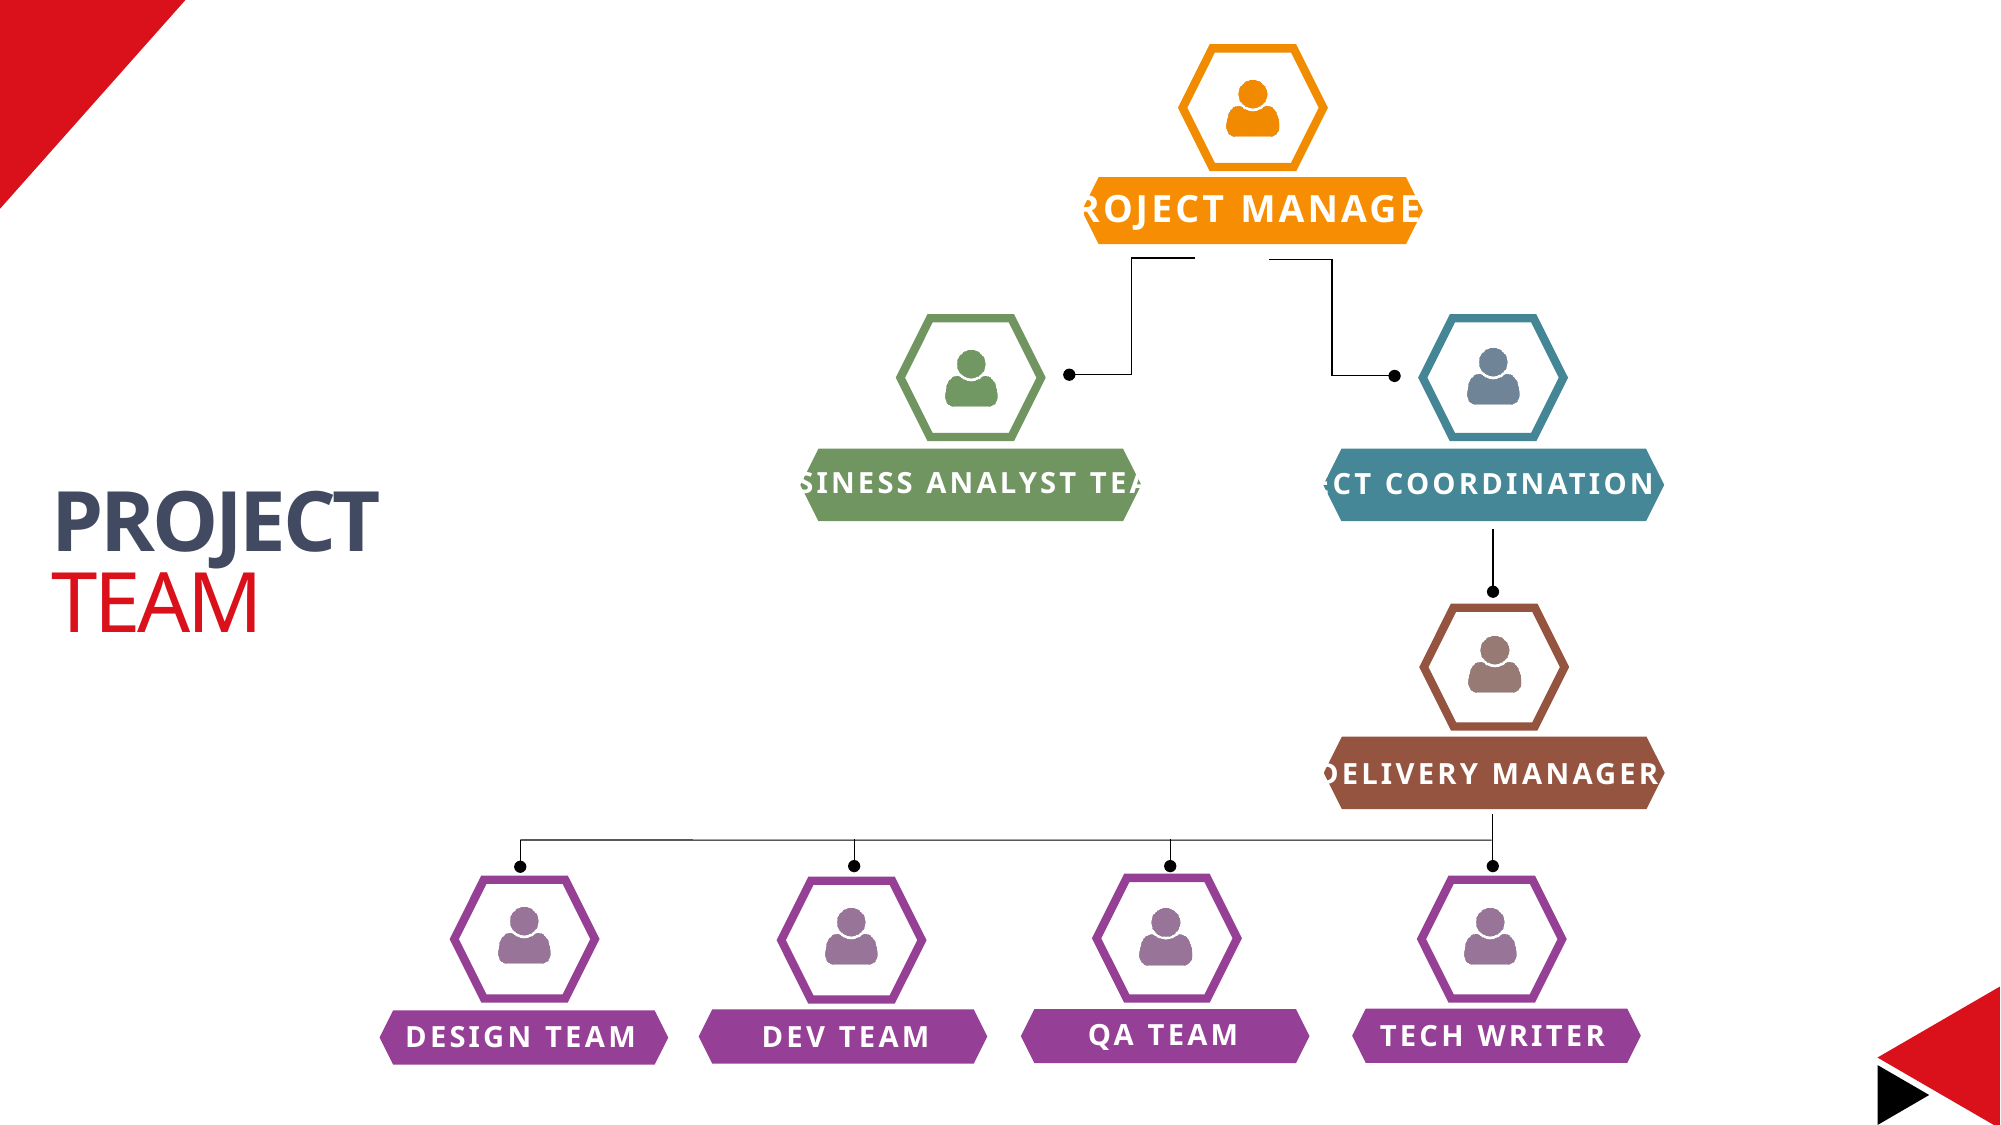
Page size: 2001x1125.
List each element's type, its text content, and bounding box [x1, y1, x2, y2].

text_box [0, 0, 187, 211]
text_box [379, 48, 1665, 1065]
text_box PROJECT TEAM [36, 479, 379, 657]
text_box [1877, 986, 2000, 1125]
